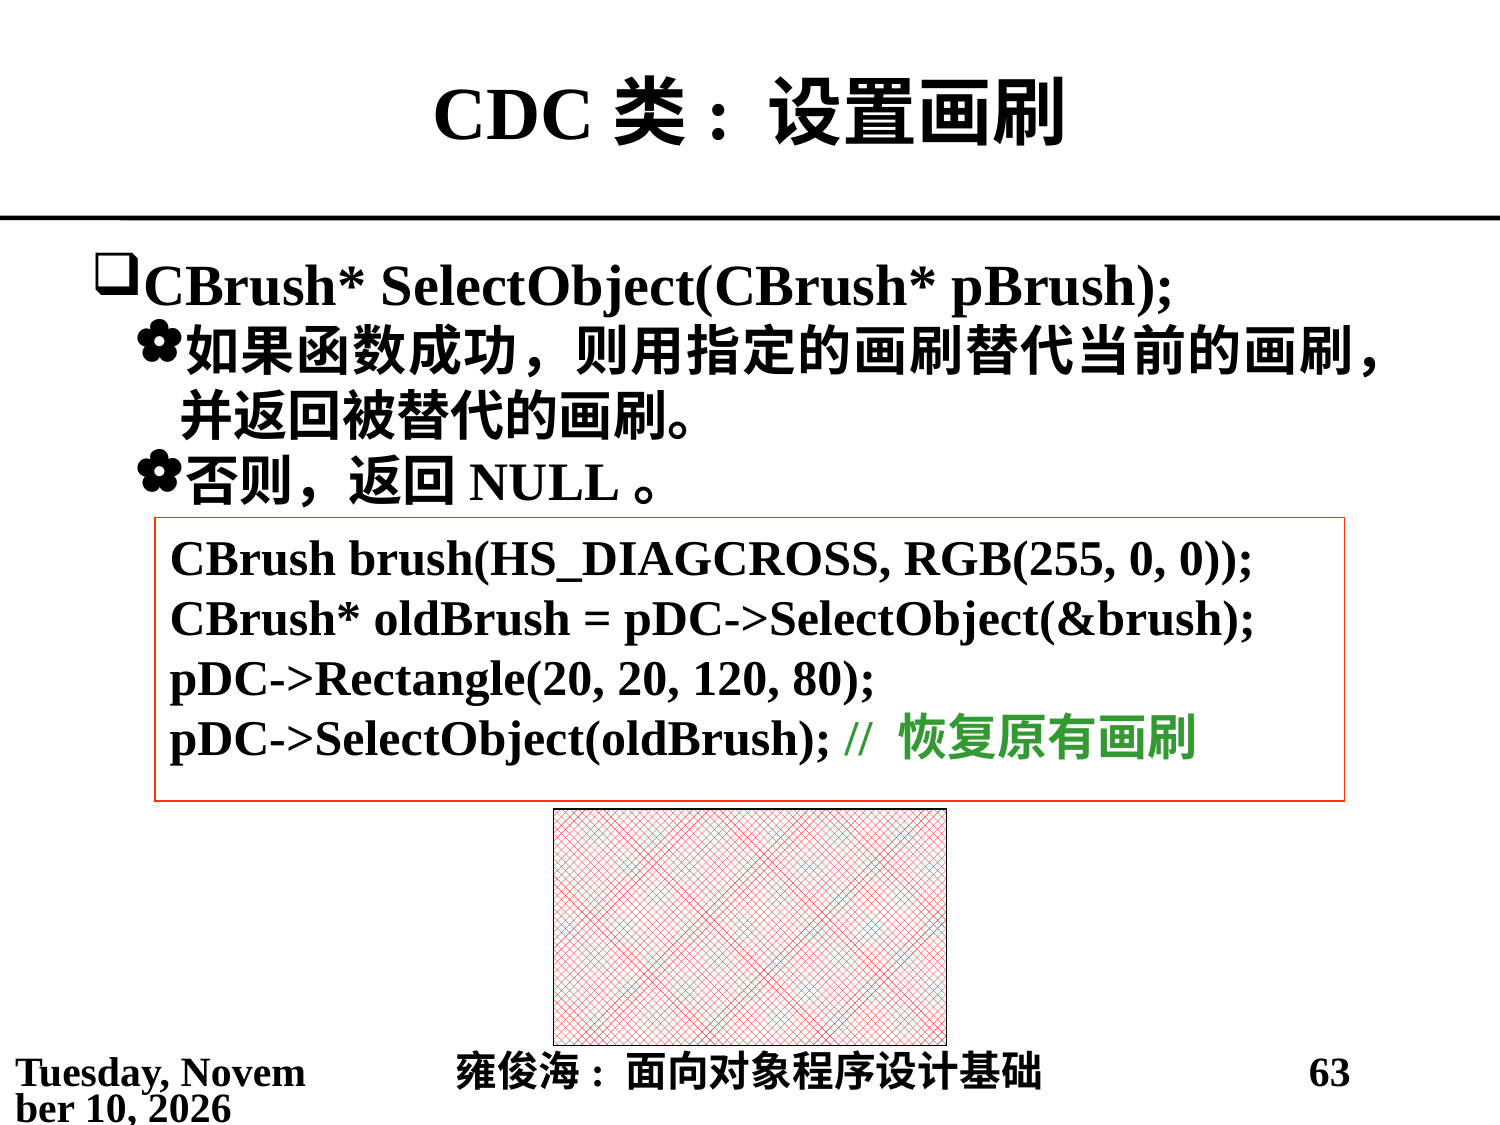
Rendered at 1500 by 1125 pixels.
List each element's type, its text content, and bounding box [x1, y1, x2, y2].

list CBrush* SelectObject(CBrush* pBrush); 如果函数成功，则用指定的画刷替代当前的画刷，并返回被替代的画刷。 否则，返回NULL。 [75, 239, 1425, 531]
footer 雍俊海: 面向对象程序设计基础 [337, 1042, 1161, 1103]
text_box [553, 808, 947, 1046]
title CDC类: 设置画刷 [0, 0, 1500, 217]
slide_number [0, 1042, 337, 1103]
text_box CBrush brush(HS_DIAGCROSS, RGB(255, 0, 0)); CBrush* oldBrush = pDC->SelectObject(&brush); pDC->Rectangle(20, 20, 120, 80); pDC->SelectObject(oldBrush); // 恢复原有画刷 [154, 517, 1345, 801]
slide_number 63 [1161, 1042, 1499, 1103]
